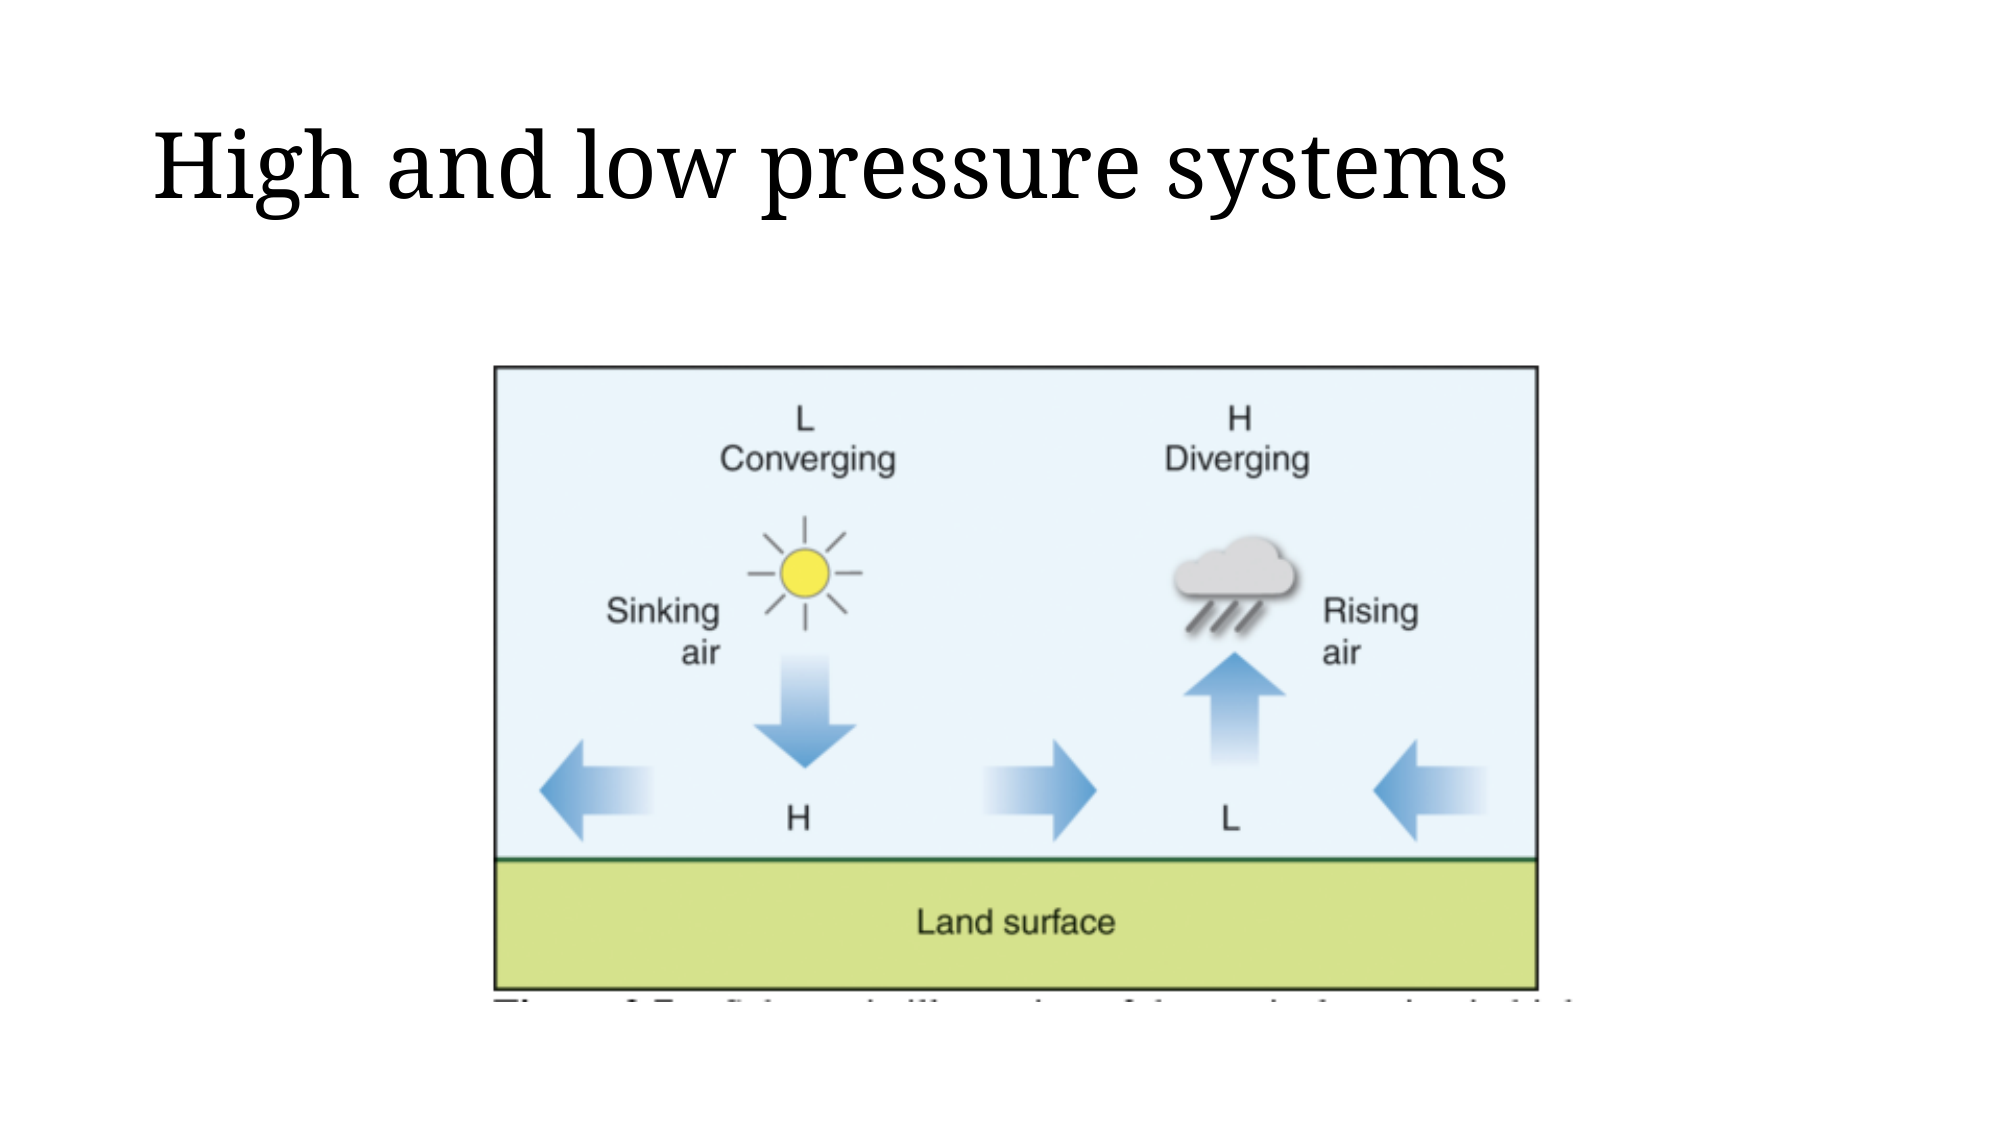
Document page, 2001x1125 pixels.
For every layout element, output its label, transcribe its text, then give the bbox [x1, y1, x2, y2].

picture [421, 339, 1579, 1002]
title High and low pressure systems [137, 59, 1863, 278]
